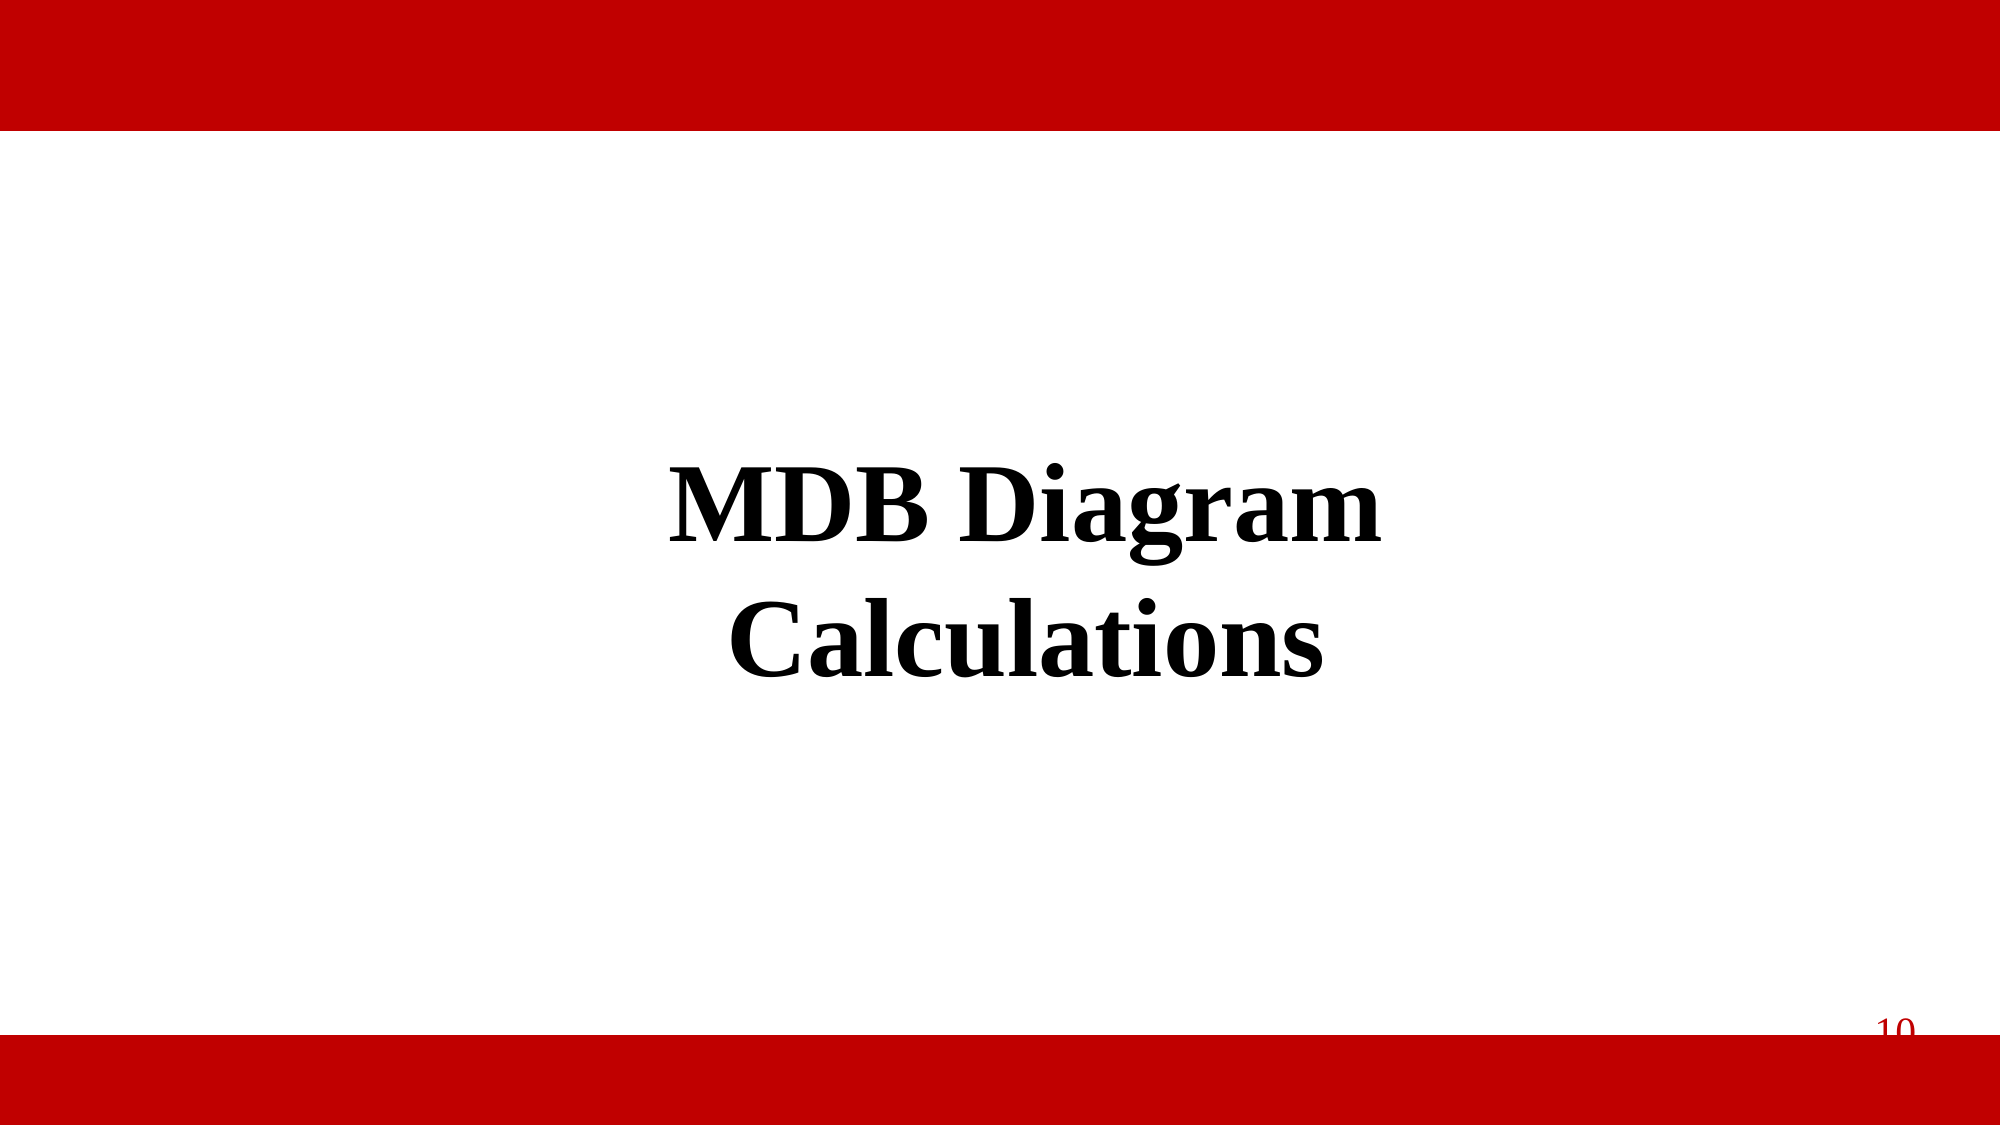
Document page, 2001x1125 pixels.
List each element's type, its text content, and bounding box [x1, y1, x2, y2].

text_box MDB Diagram Calculations [423, 421, 1629, 707]
text_box [0, 1035, 2000, 1125]
text_box [0, 0, 2000, 131]
